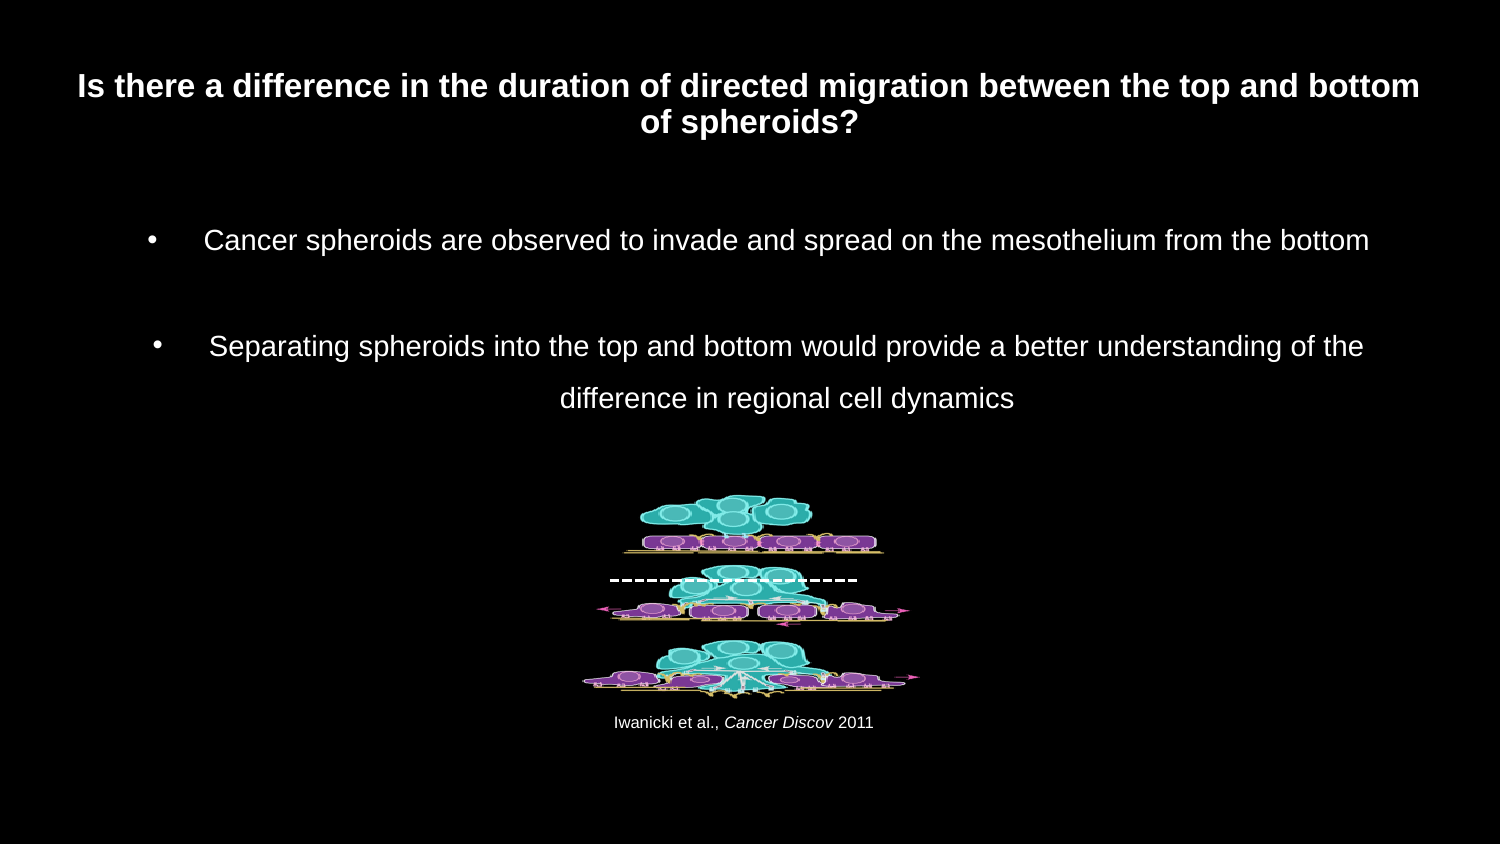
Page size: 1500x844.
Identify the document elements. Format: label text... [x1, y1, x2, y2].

picture [548, 493, 952, 707]
list Cancer spheroids are observed to invade and spread on the mesothelium from the bottom Separating spheroids into the top and bottom would provide a better understanding of the difference in regional cell dynamics [51, 189, 1449, 750]
text_box Is there a difference in the duration of directed migration between the top and bottom of spheroids? [51, 53, 1449, 160]
text_box Iwanicki et al., Cancer Discov 2011 [548, 707, 940, 739]
